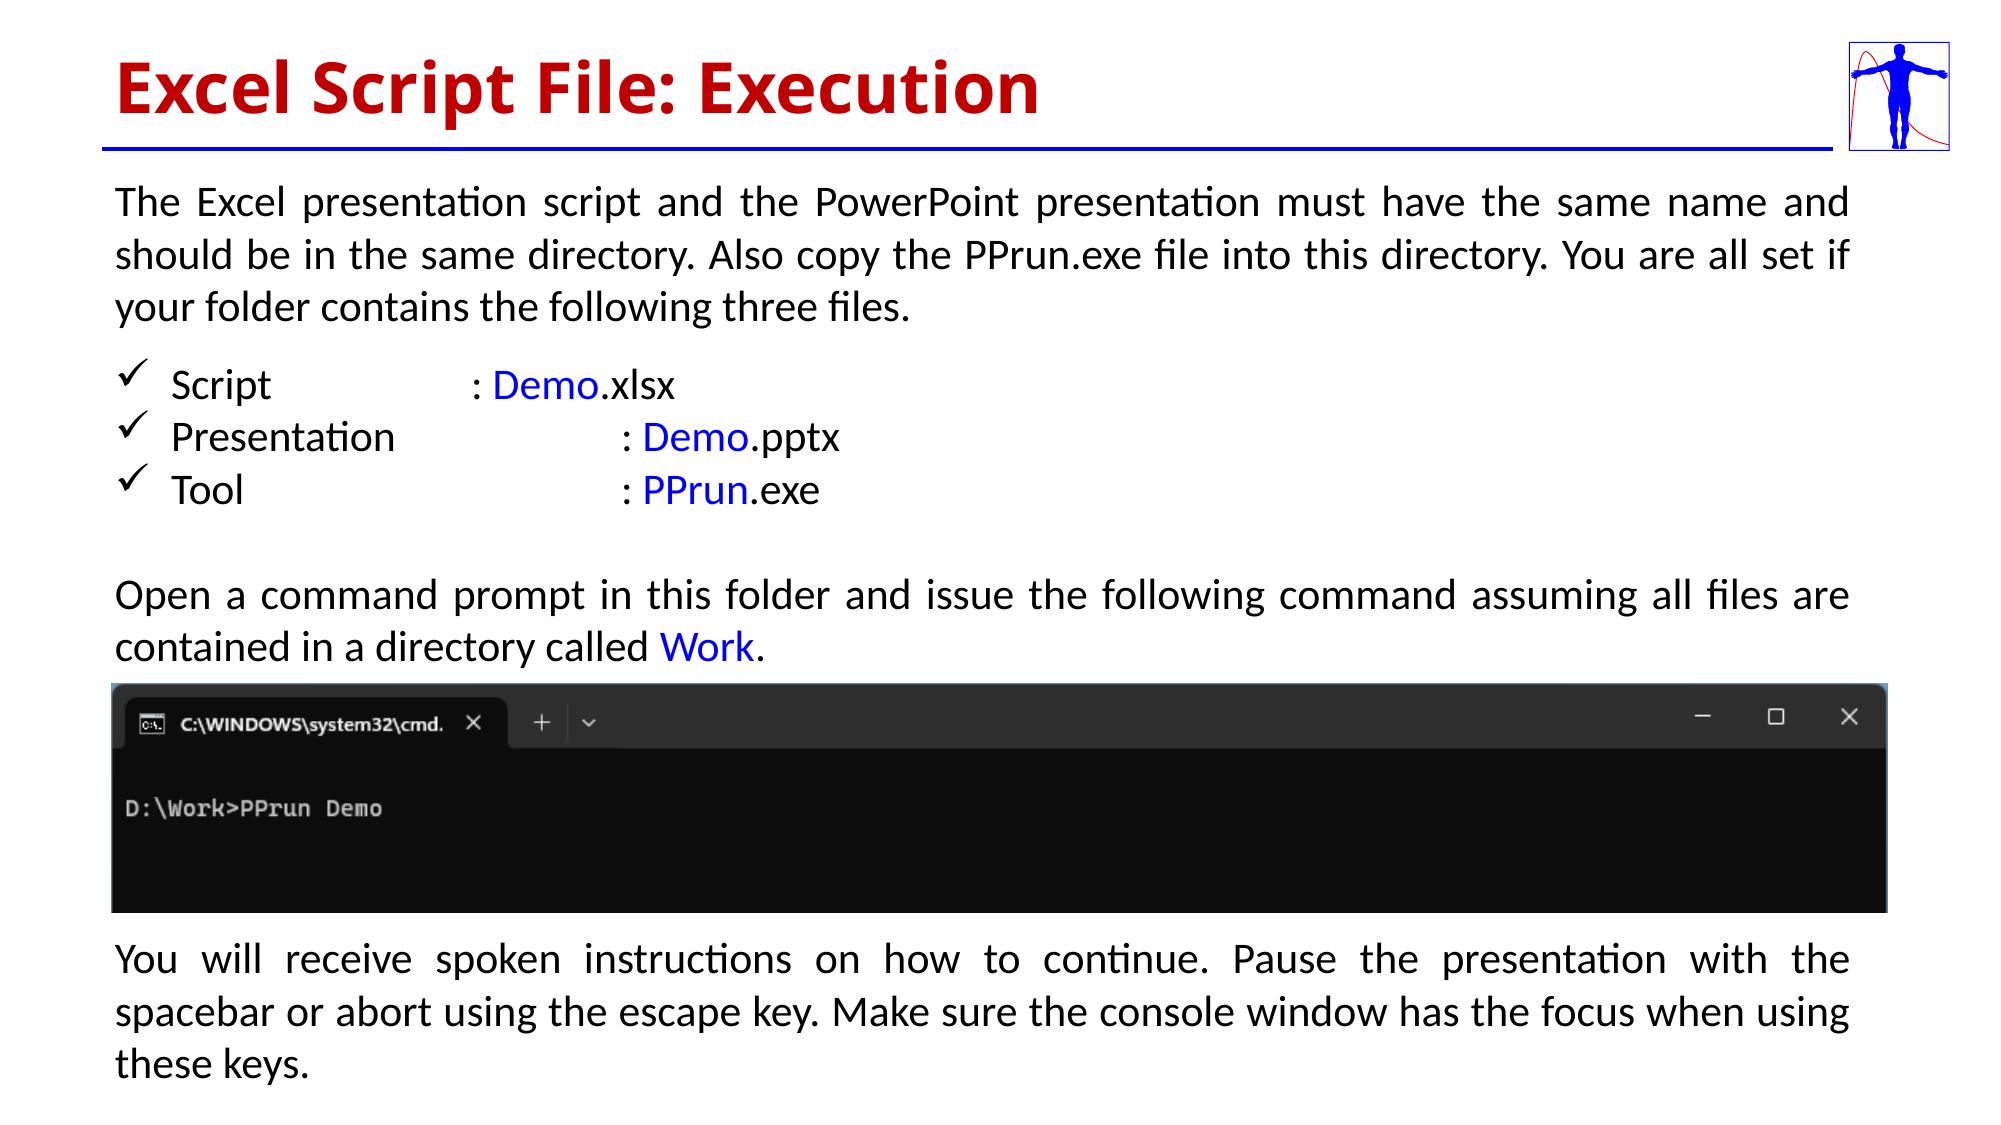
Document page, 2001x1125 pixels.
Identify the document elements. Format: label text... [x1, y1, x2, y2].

title Excel Script File: Execution [99, 45, 1831, 138]
picture [111, 683, 1889, 913]
text_box You will receive spoken instructions on how to continue. Pause the presentation with the spacebar or abort using the escape key. Make sure the console window has the focus when using these keys. [99, 922, 1866, 1096]
text_box The Excel presentation script and the PowerPoint presentation must have the same name and should be in the same directory. Also copy the PPrun.exe file into this directory. You are all set if your folder contains the following three files. Script : Demo.xlsx Presentation : Demo.pptx Tool : PPrun.exe Open a command prompt in this folder and issue the following command assuming all files are contained in a directory called Work. [99, 165, 1866, 678]
